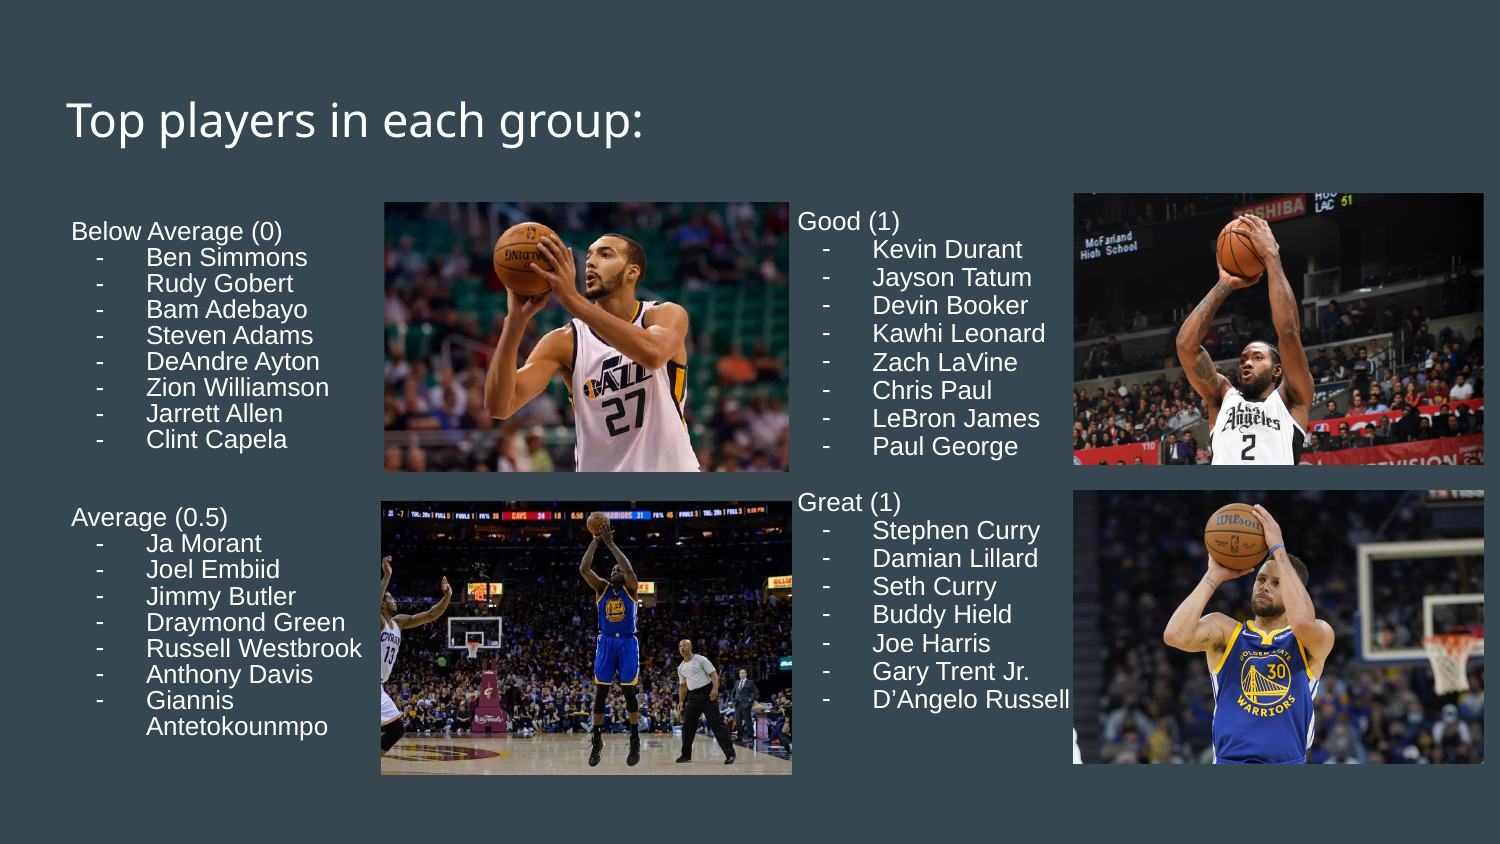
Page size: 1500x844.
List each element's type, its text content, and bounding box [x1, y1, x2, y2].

picture [381, 501, 792, 776]
picture [1073, 490, 1484, 764]
picture [1073, 192, 1484, 465]
list Below Average (0) Ben Simmons Rudy Gobert Bam Adebayo Steven Adams DeAndre Ayton Zion Williamson Jarrett Allen Clint Capela Average (0.5) Ja Morant Joel Embiid Jimmy Butler Draymond Green Russell Westbrook Anthony Davis Giannis Antetokounmpo [56, 175, 432, 784]
title Top players in each group: [51, 72, 1449, 167]
picture [384, 202, 790, 472]
text_box Good (1) Kevin Durant Jayson Tatum Devin Booker Kawhi Leonard Zach LaVine Chris Paul LeBron James Paul George Great (1) Stephen Curry Damian Lillard Seth Curry Buddy Hield Joe Harris Gary Trent Jr. D’Angelo Russell [782, 192, 1128, 729]
